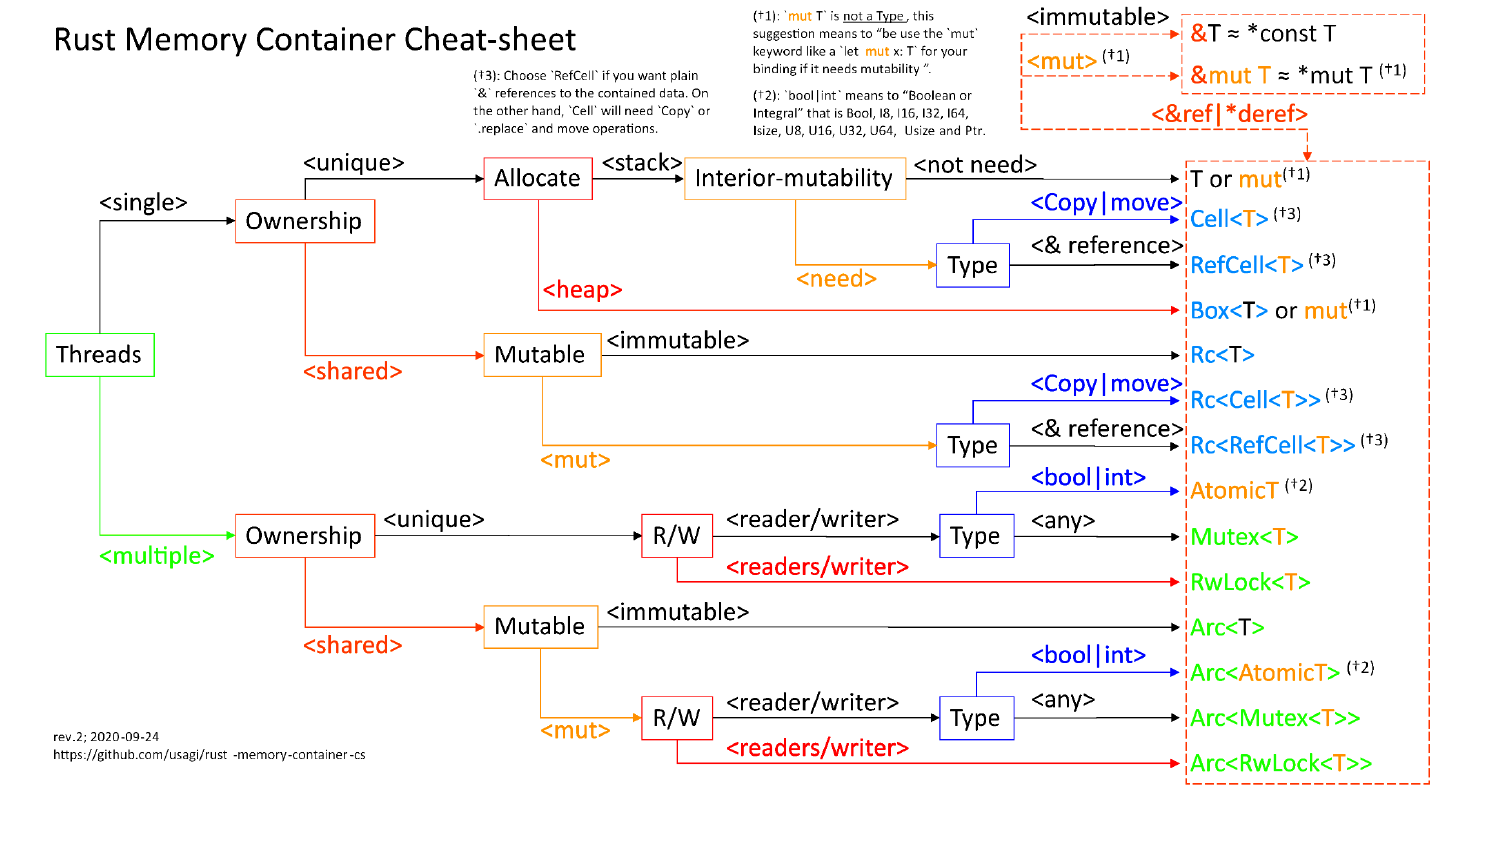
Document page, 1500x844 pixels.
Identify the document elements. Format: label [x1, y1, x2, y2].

picture [24, 0, 1437, 794]
